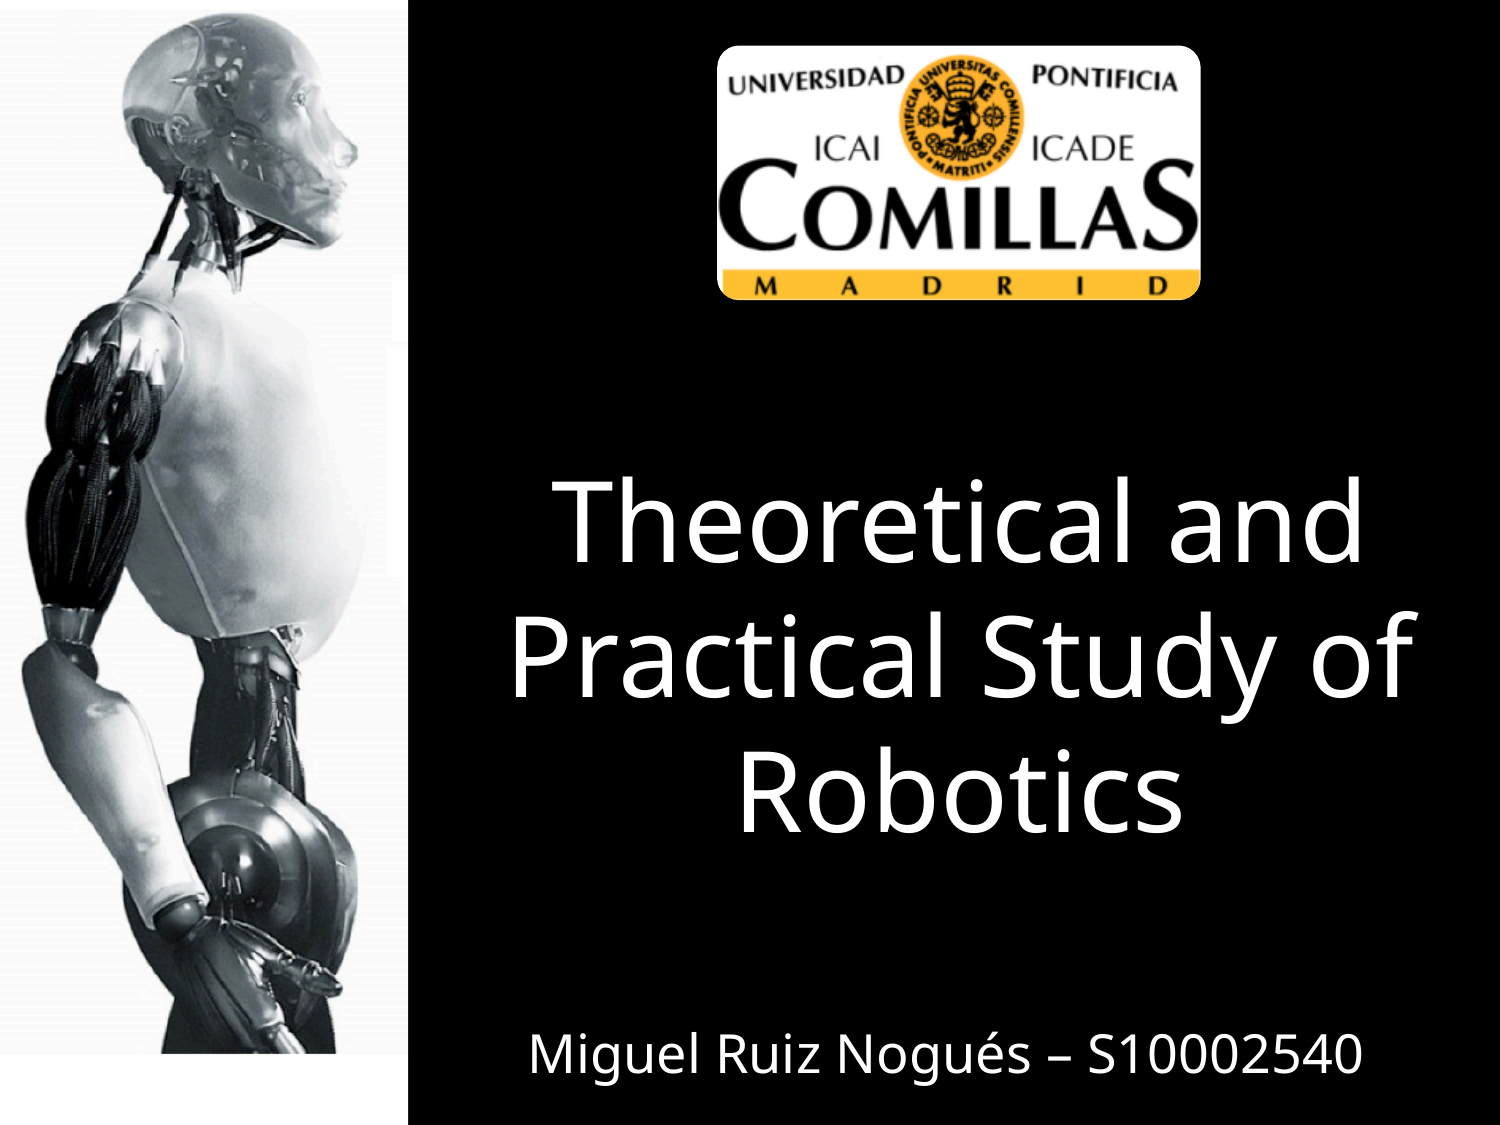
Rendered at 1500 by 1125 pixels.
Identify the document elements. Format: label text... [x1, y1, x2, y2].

picture [716, 45, 1201, 301]
text_box Miguel Ruiz Nogués – S10002540 [481, 1010, 1411, 1093]
title Theoretical and Practical Study of Robotics [420, 239, 1500, 1065]
picture [0, 0, 409, 1125]
